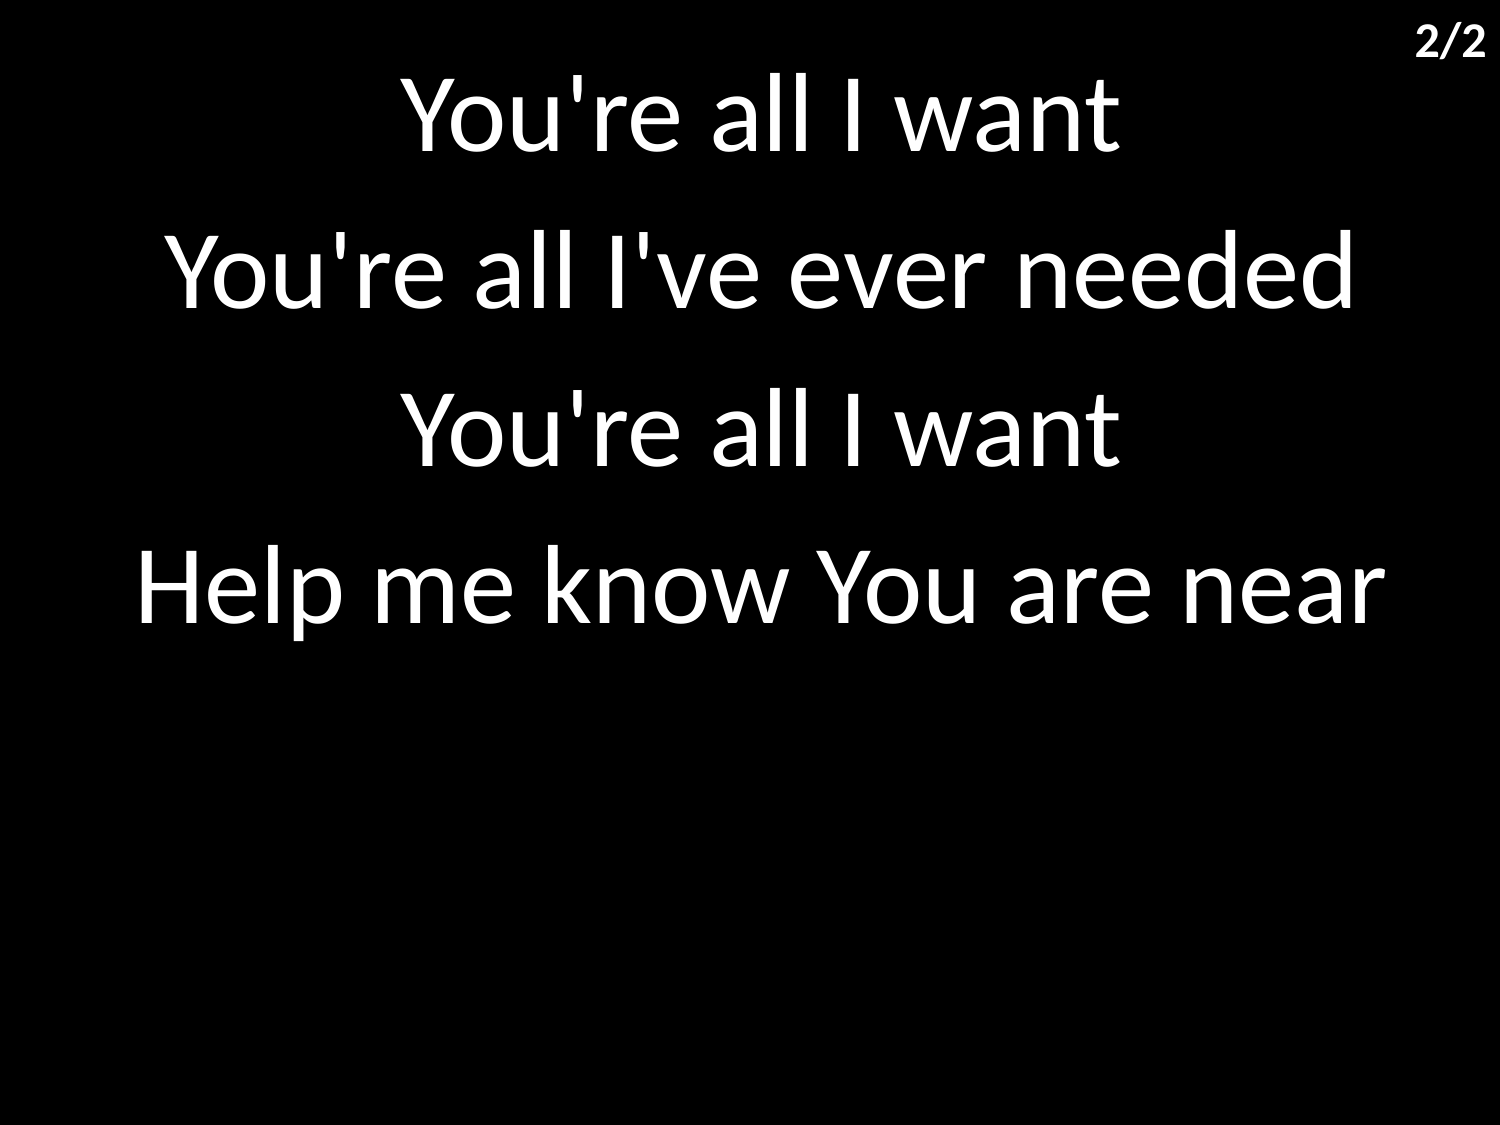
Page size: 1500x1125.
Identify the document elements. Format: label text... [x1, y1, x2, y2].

subtitle You're all I want You're all I've ever needed You're all I want Help me know You are near [53, 30, 1471, 1094]
text_box 2/2 [1399, 0, 1500, 75]
